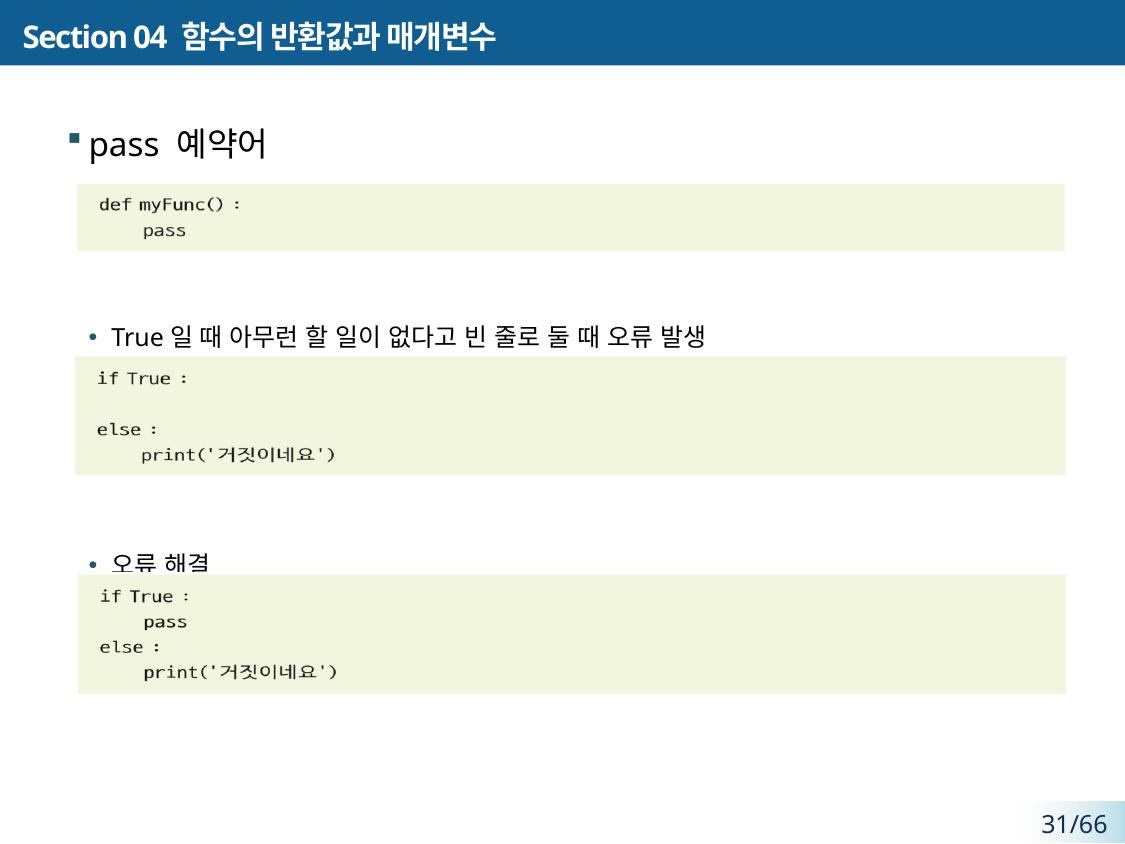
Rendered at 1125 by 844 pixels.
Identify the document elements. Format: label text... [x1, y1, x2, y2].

picture [74, 354, 1067, 475]
title Section 04 함수의 반환값과 매개변수 [7, 6, 966, 65]
picture [74, 184, 1067, 251]
picture [77, 572, 1067, 695]
list pass 예약어 True일 때 아무런 할 일이 없다고 빈 줄로 둘 때 오류 발생 오류 해결 [7, 95, 1111, 793]
